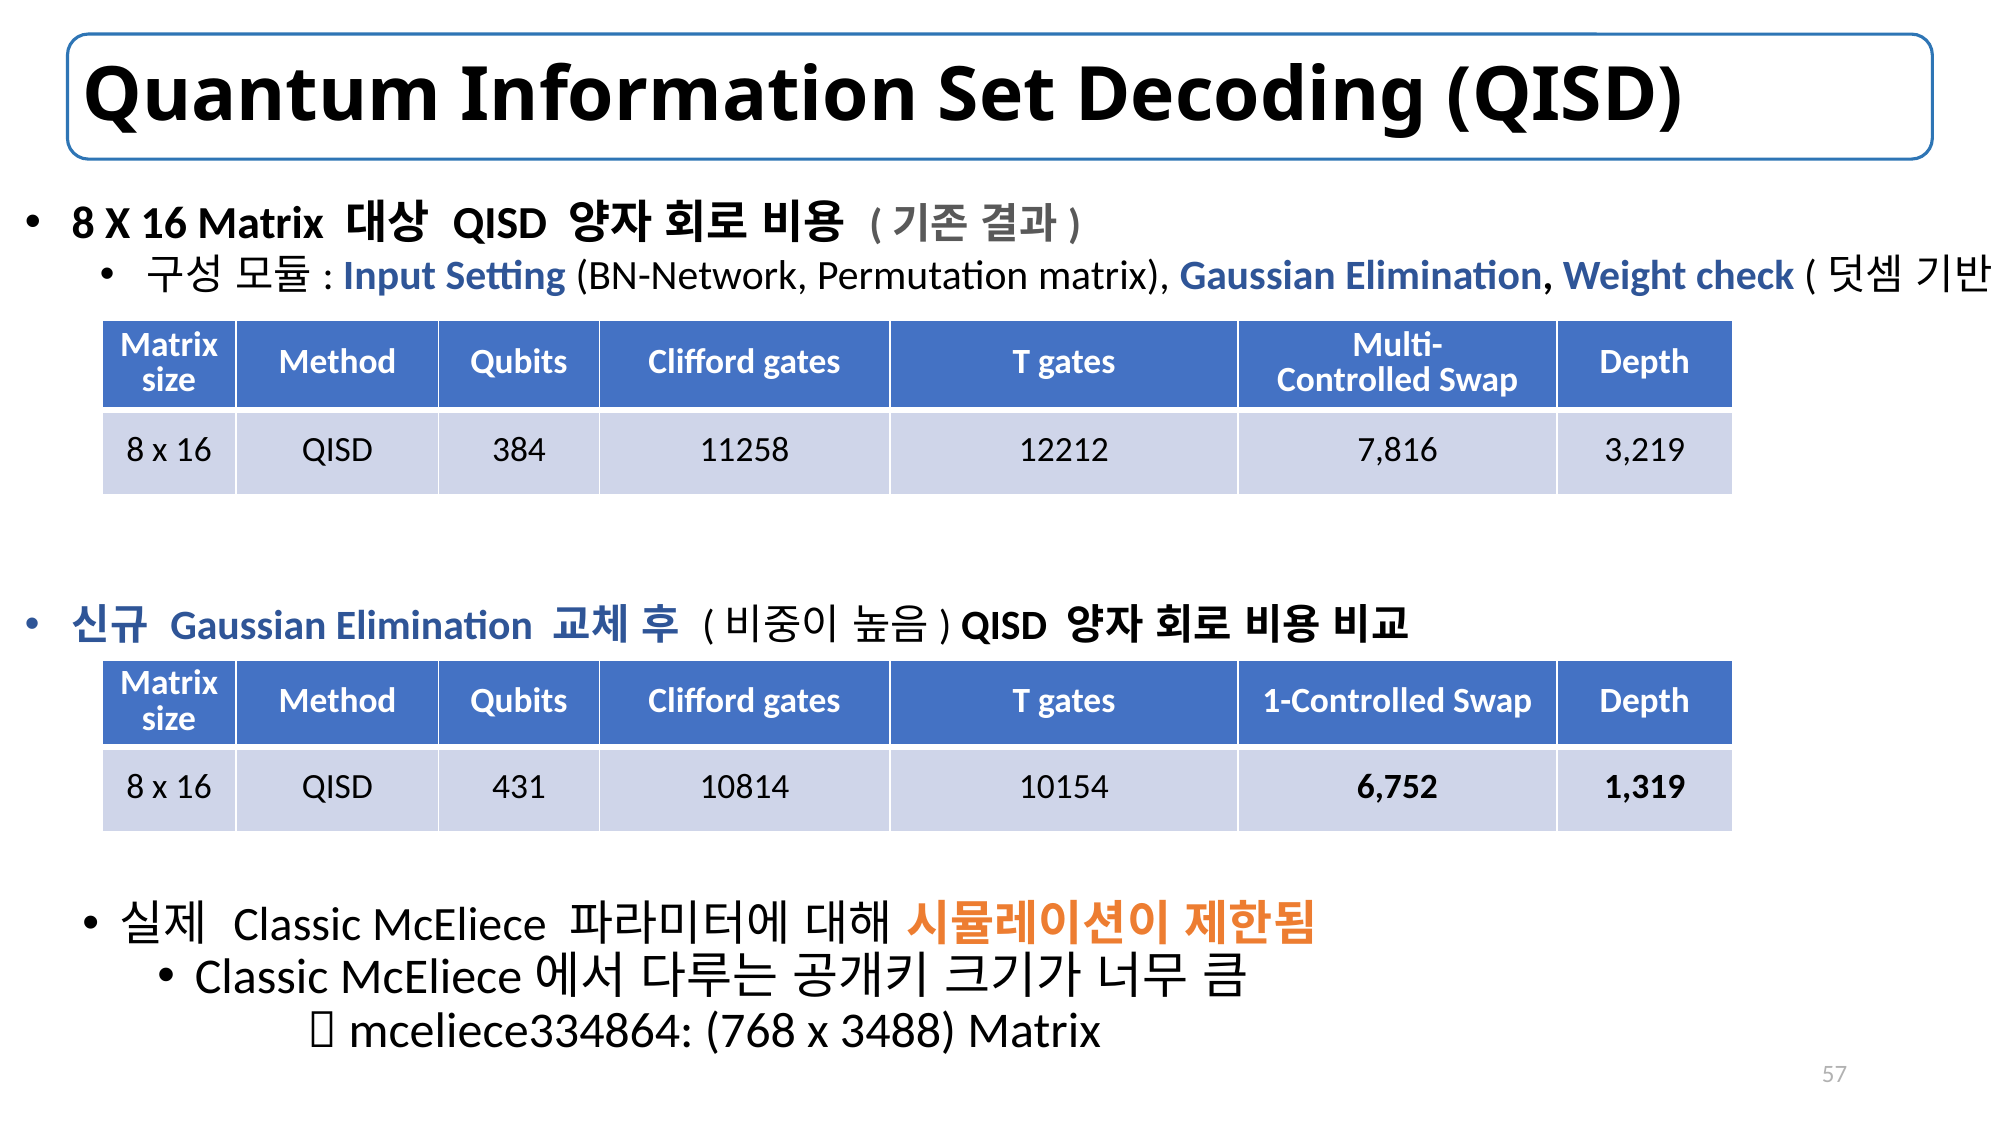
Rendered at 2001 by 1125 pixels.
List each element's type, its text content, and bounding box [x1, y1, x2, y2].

table_header Method [237, 701, 438, 744]
table_cell 10814 [600, 750, 889, 831]
list 실제 Classic McEliece 파라미터에 대해 시뮬레이션이 제한됨 Classic McEliece에서 다루는 공개키 크기가 너무 큼  mceliece334864: (768 x 3488) Matrix [67, 701, 1953, 1125]
table_header Depth [1558, 701, 1732, 744]
table_header Qubits [439, 701, 599, 744]
table_header T gates [891, 701, 1237, 744]
text_box 8 X 16 Matrix 대상 QISD 양자 회로 비용 (기존 결과) 구성 모듈: Input Setting (BN-Network, Permutation matrix), Gaussian Elimination, Weight check (덧셈 기반) 신규 Gaussian Elimination 교체 후 (비중이 높음) QISD 양자 회로 비용 비교 [10, 185, 2000, 701]
title Quantum Information Set Decoding (QISD) [67, 34, 1933, 160]
table_cell 6,752 [1239, 750, 1556, 831]
table_header Clifford gates [600, 701, 889, 744]
table_cell QISD [237, 750, 438, 831]
table_header 1-Controlled Swap [1239, 701, 1556, 744]
table_cell 431 [439, 750, 599, 831]
table_cell 1,319 [1558, 750, 1732, 831]
table_cell 10154 [891, 750, 1237, 831]
table_cell 8 x 16 [103, 750, 235, 831]
slide_number 57 [1412, 1042, 1863, 1103]
table_header Matrix size [103, 701, 235, 744]
